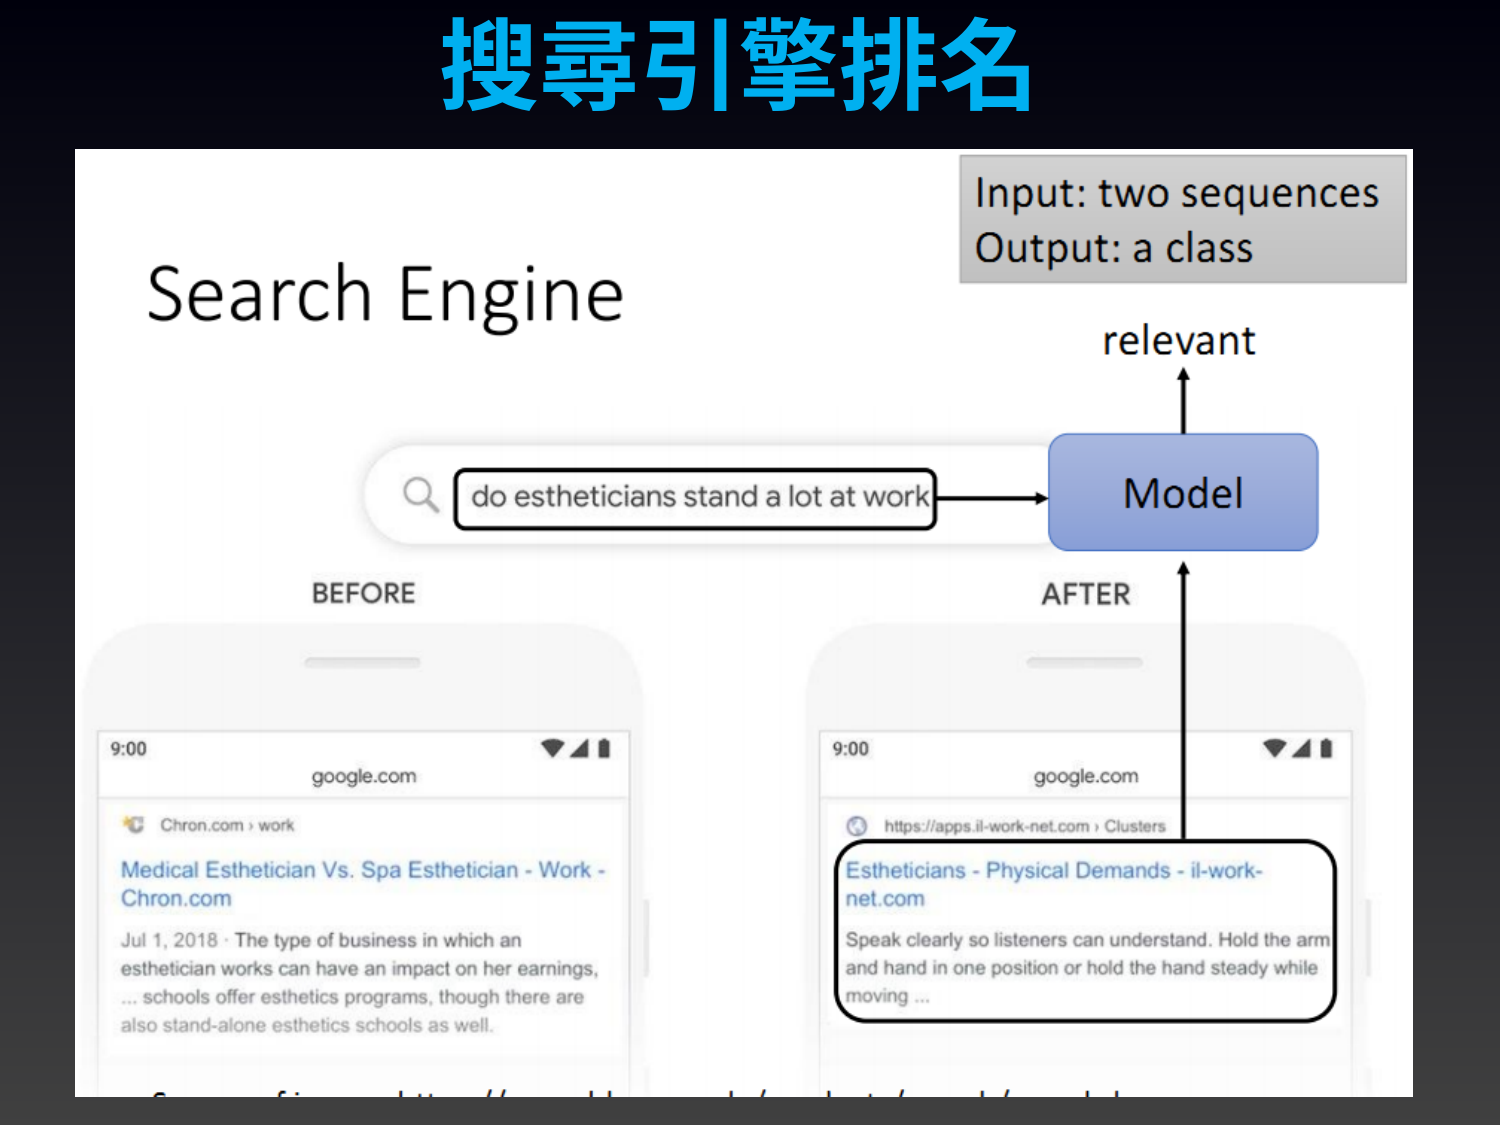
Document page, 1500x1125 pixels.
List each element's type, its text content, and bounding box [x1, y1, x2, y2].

text_box 搜尋引擎排名 [424, 0, 1263, 138]
picture [74, 149, 1413, 1097]
